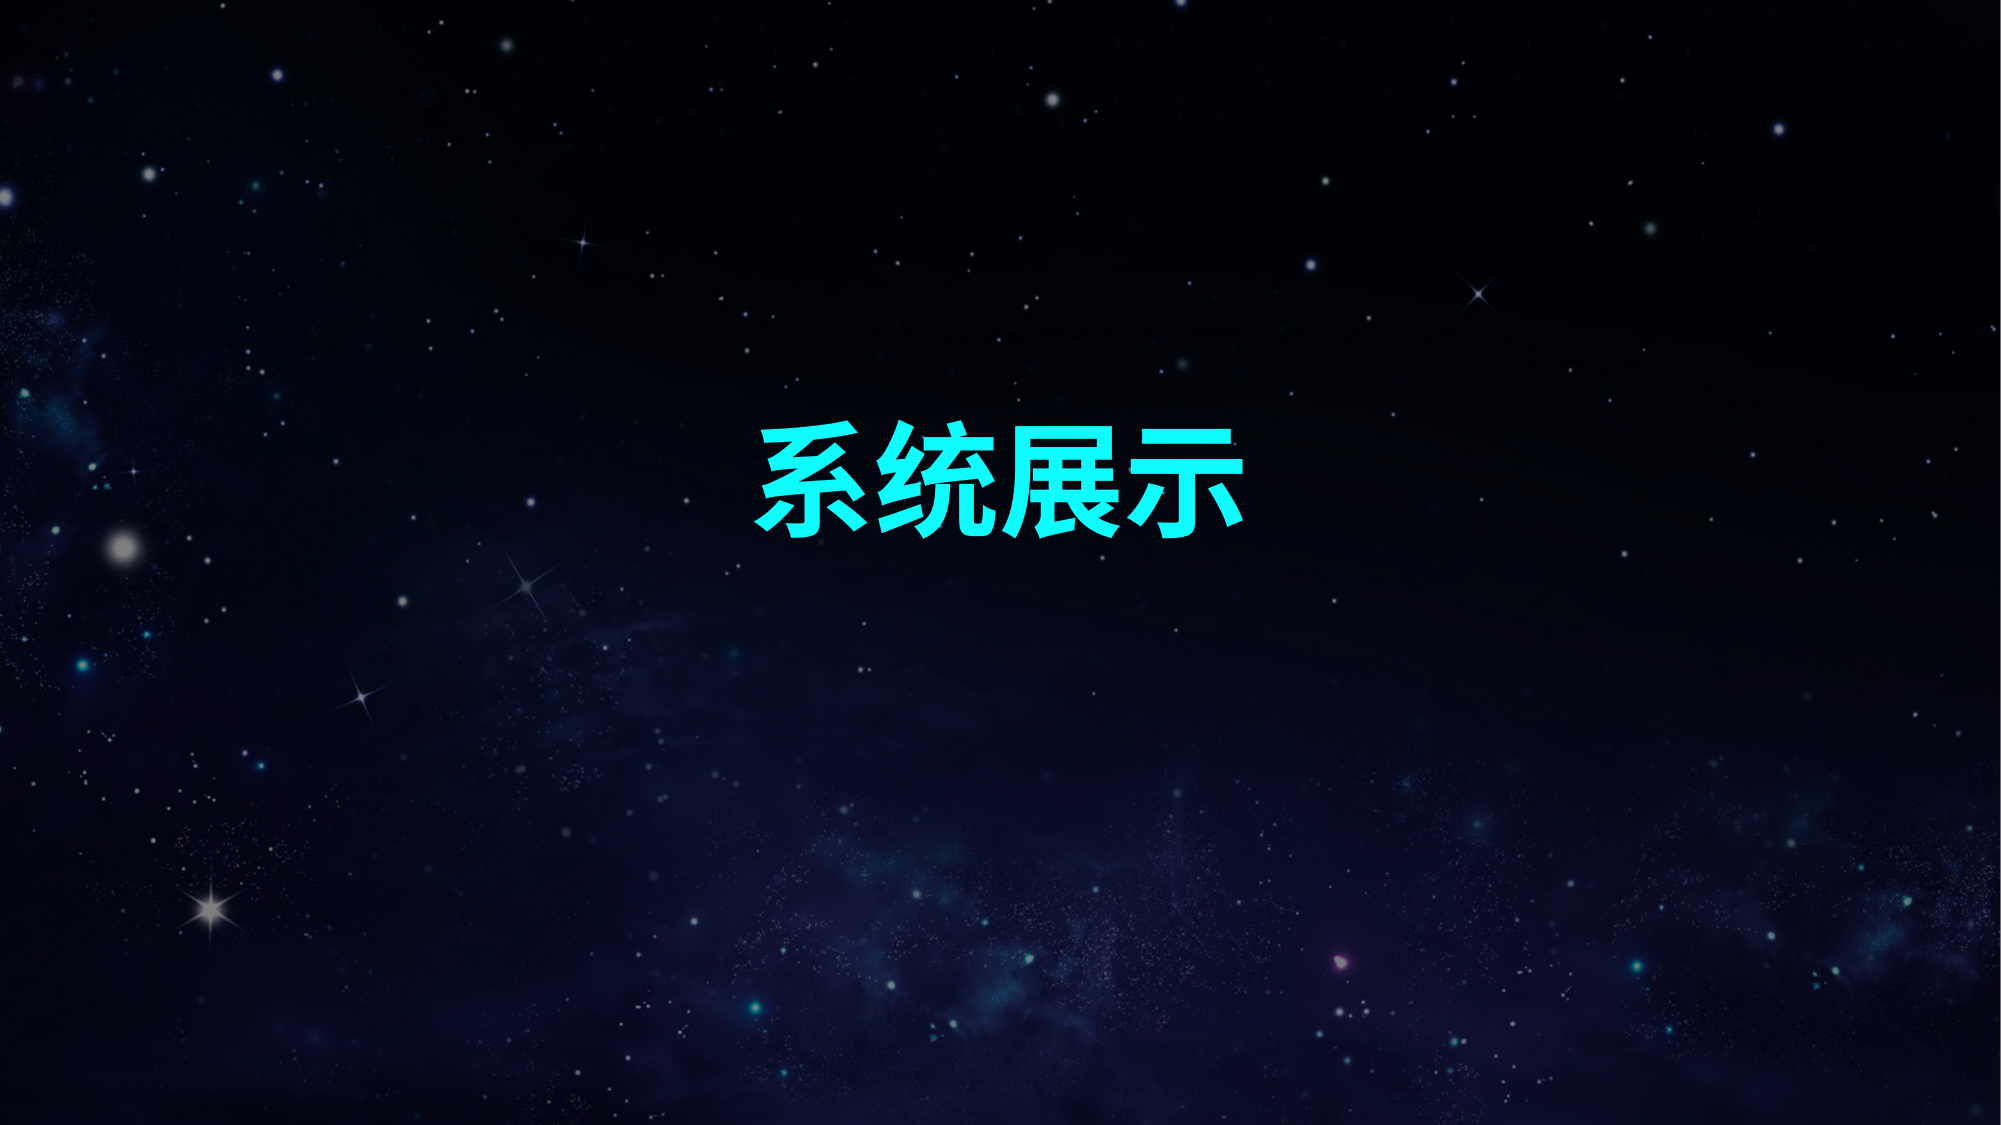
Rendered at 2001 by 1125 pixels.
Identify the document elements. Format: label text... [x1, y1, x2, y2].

picture [0, 0, 2001, 1125]
text_box 系统展示 [735, 395, 1265, 560]
